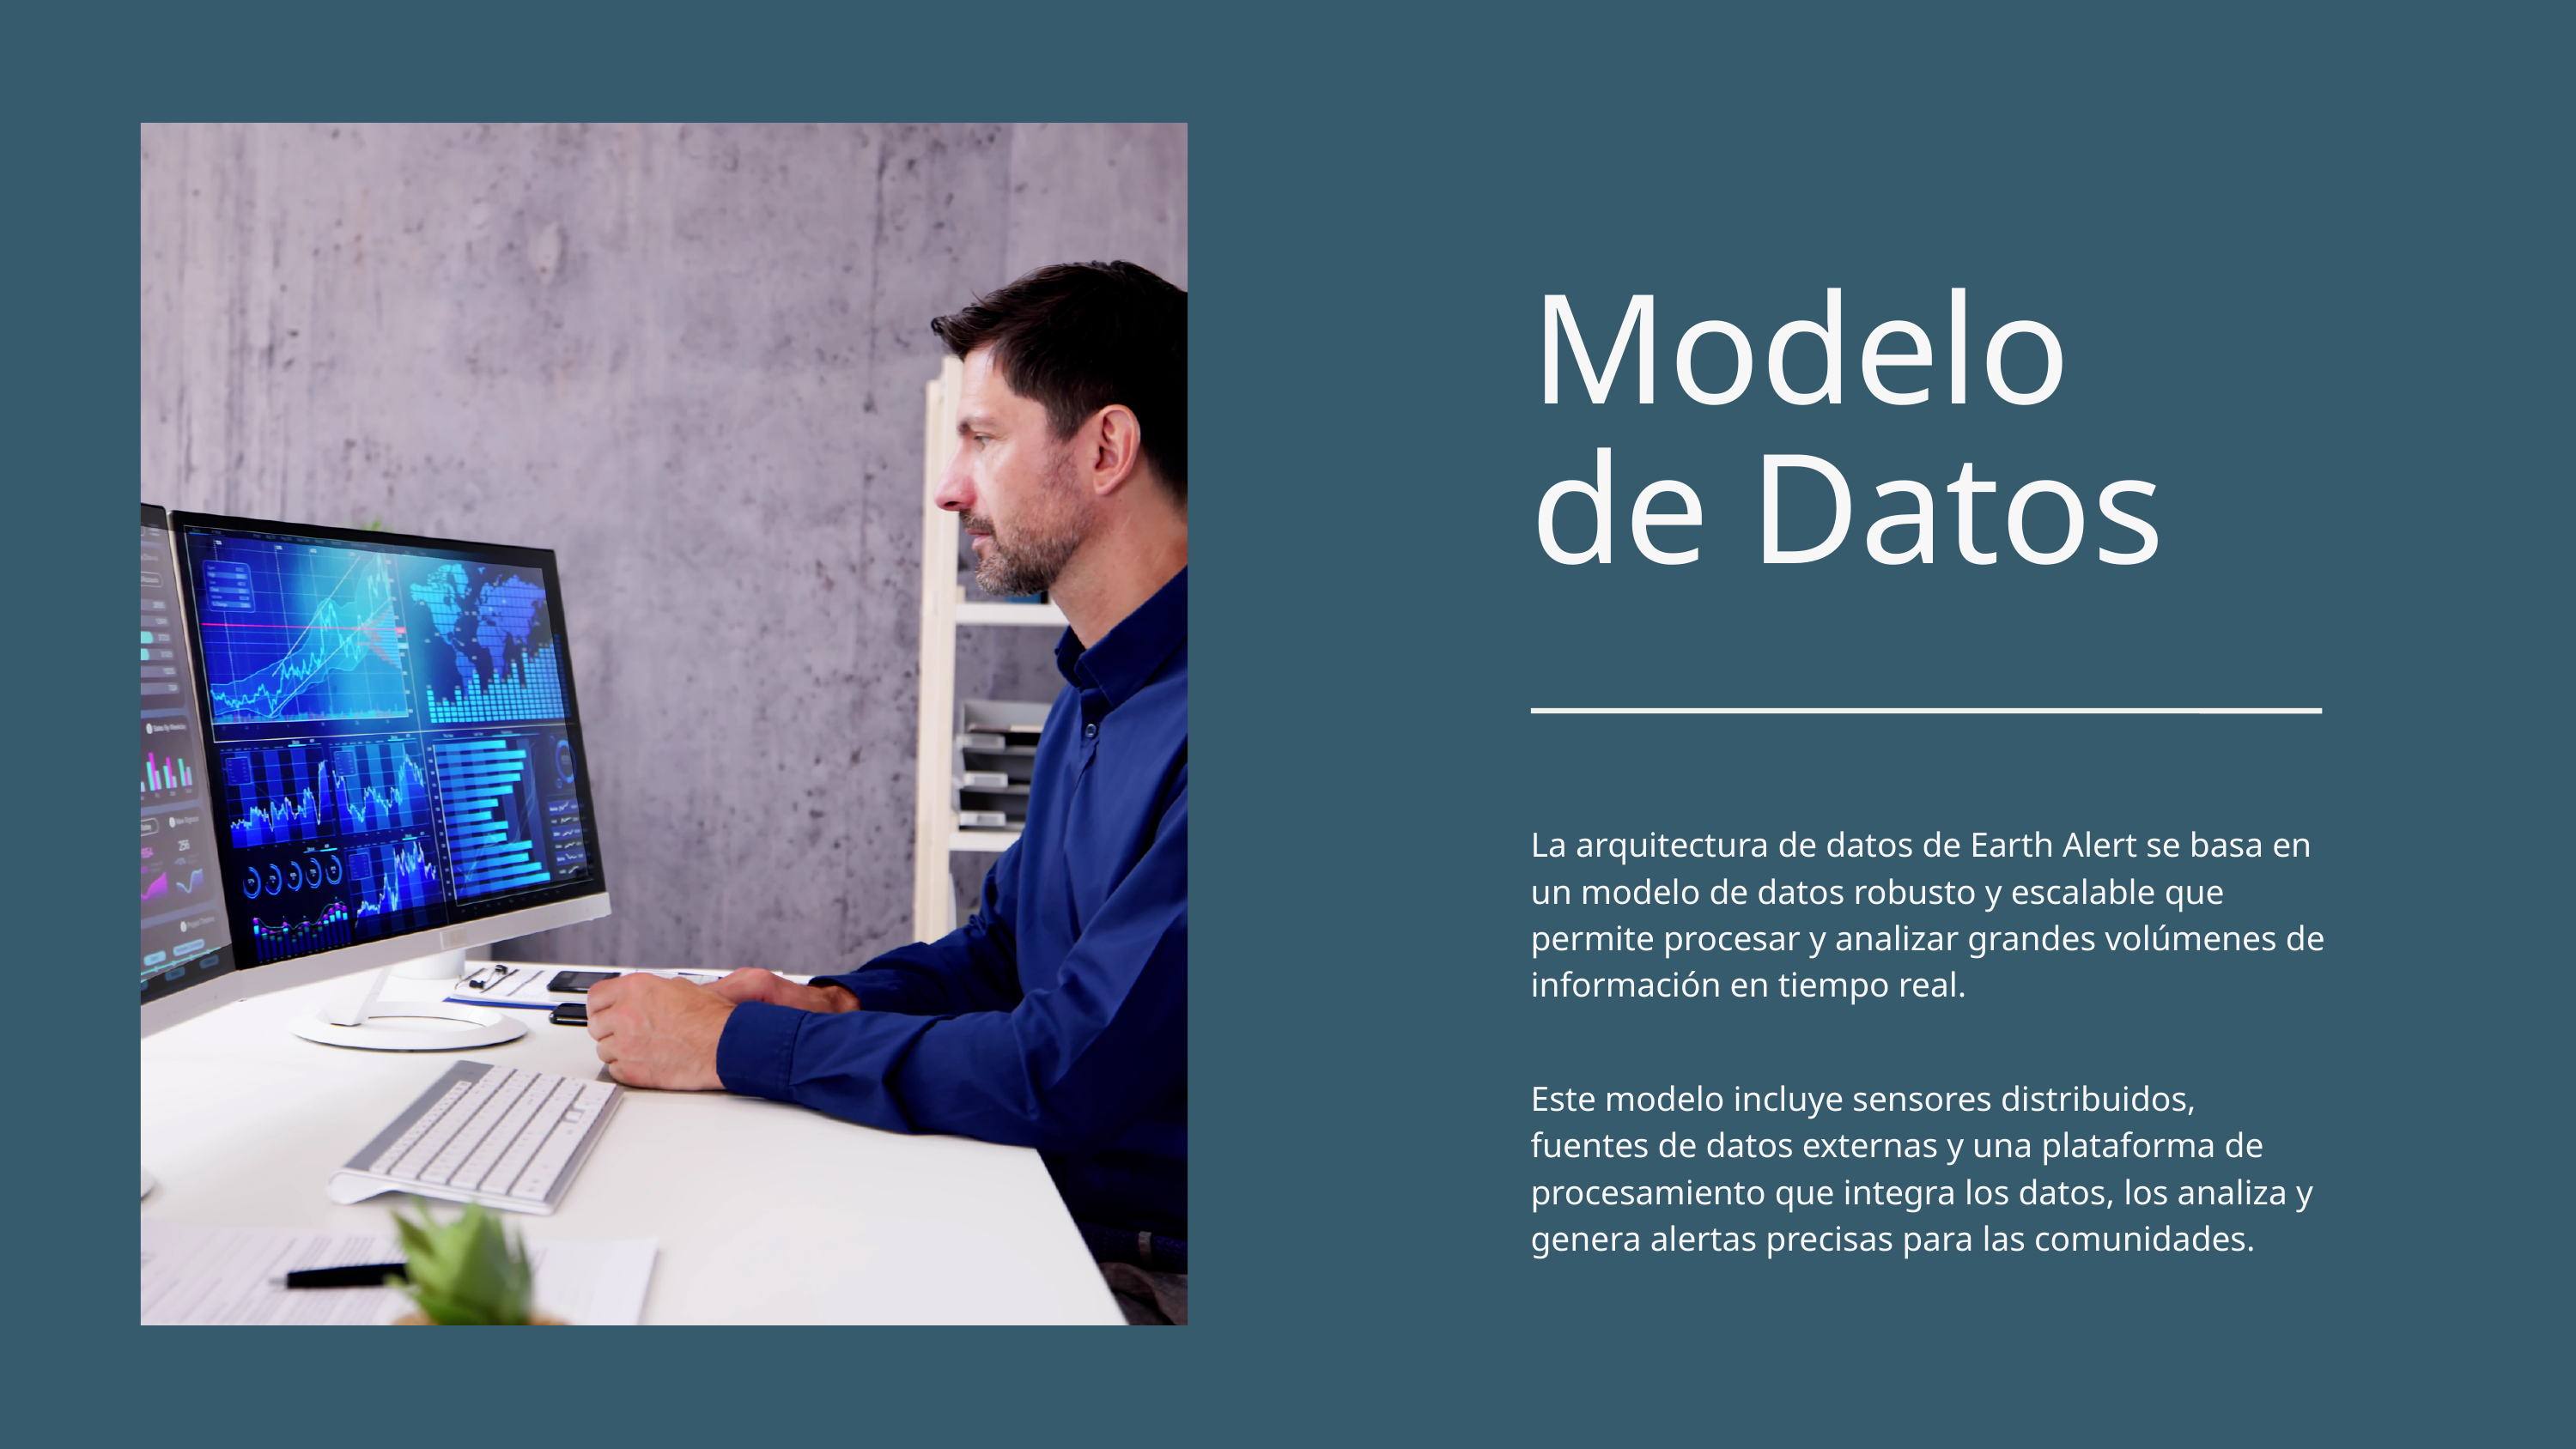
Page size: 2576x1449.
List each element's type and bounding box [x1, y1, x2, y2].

text_box [1530, 822, 2329, 1252]
text_box [0, 0, 2576, 1449]
